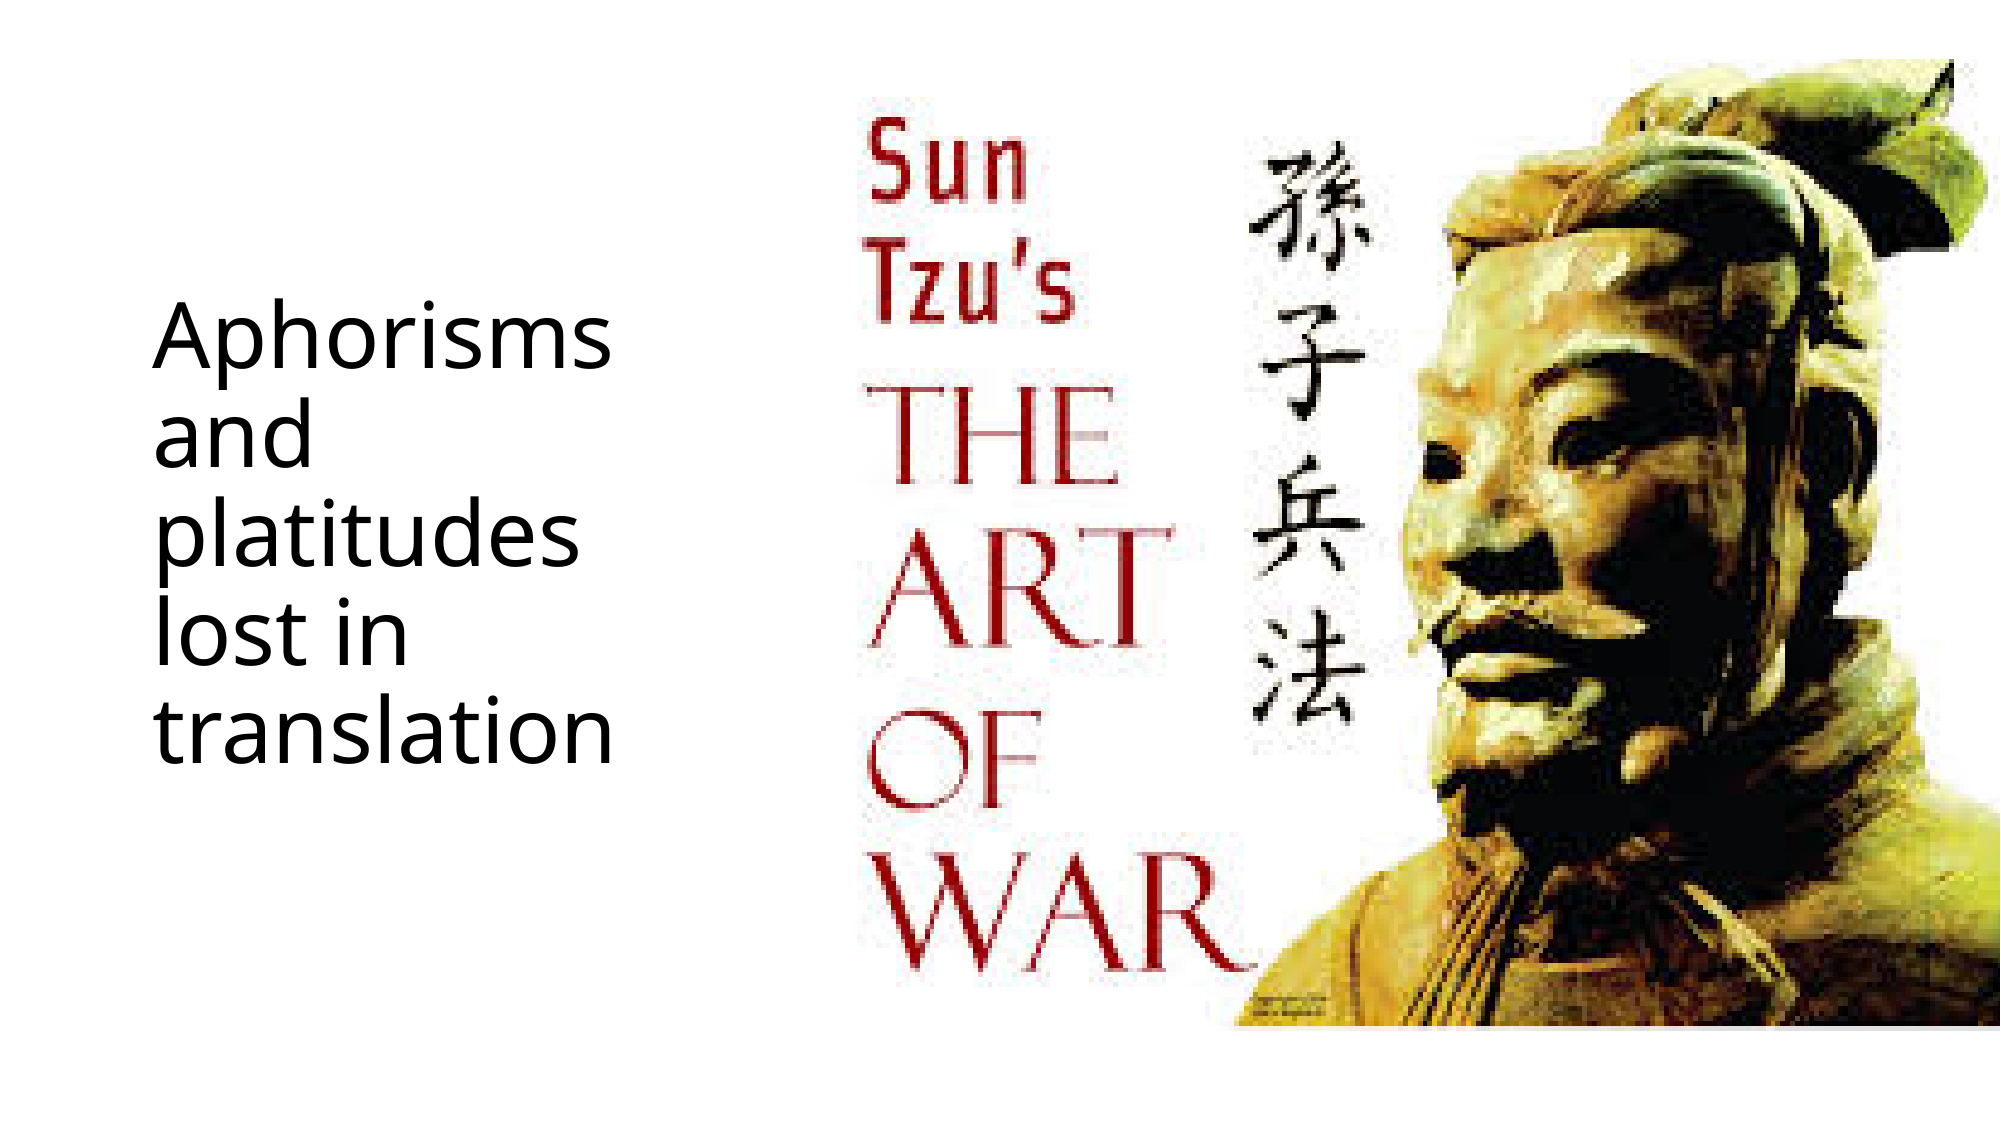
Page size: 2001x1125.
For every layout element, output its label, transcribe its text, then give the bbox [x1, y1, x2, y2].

picture [819, 59, 2000, 1031]
title Aphorisms and platitudes lost in translation [137, 59, 724, 1014]
